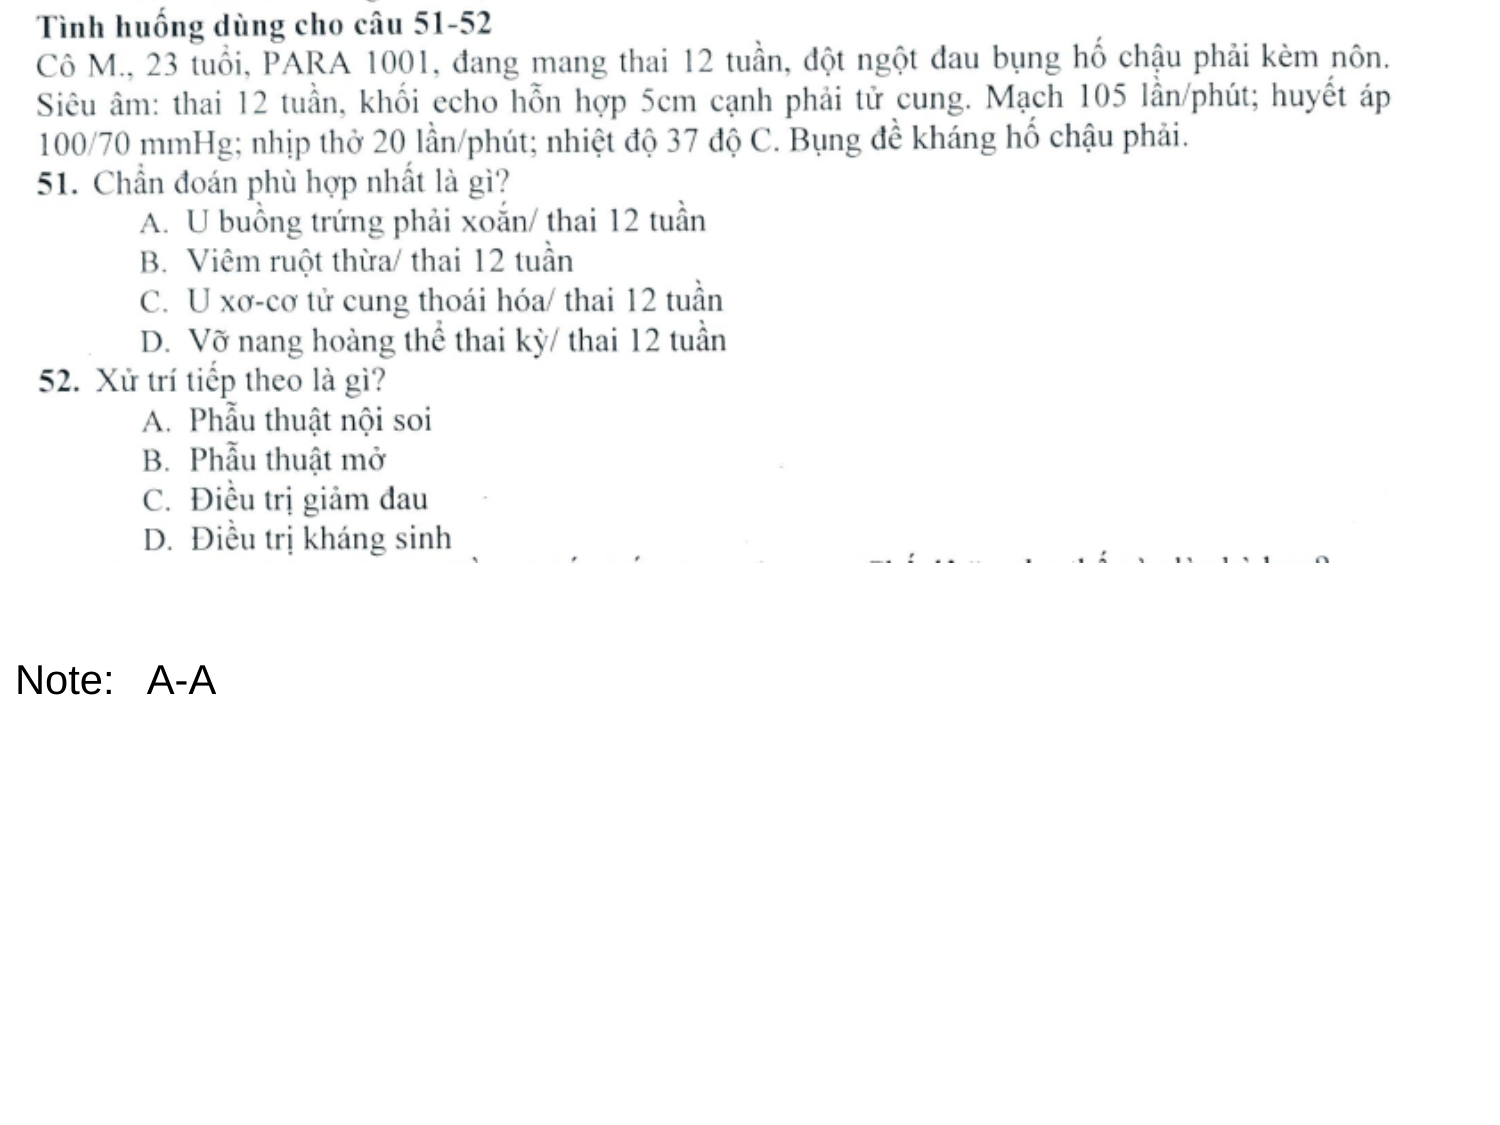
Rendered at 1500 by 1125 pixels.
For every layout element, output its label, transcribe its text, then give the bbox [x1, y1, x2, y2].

subtitle Note: A-A [0, 651, 1500, 1094]
picture [20, 0, 1411, 563]
